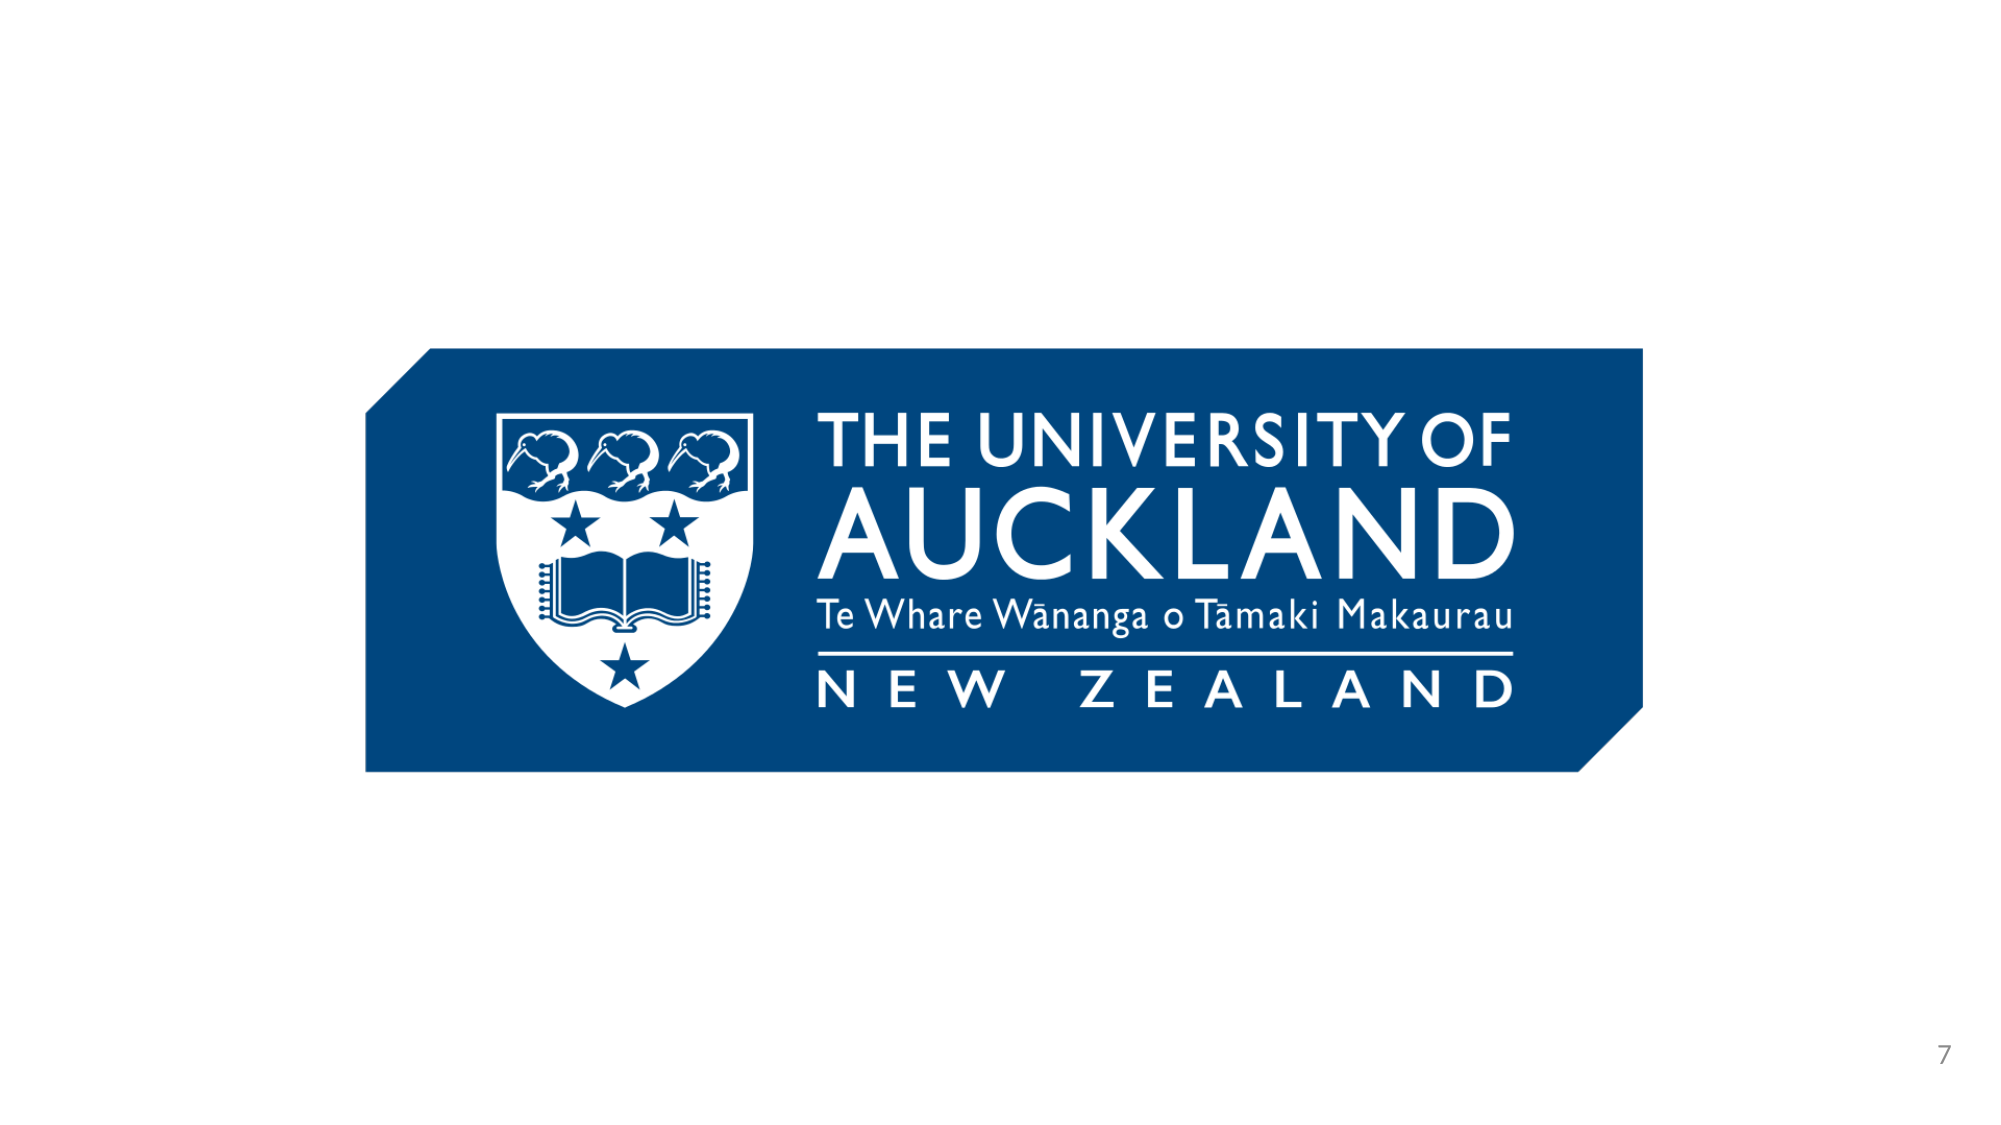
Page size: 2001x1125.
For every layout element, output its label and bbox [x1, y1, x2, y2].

picture [333, 323, 1667, 801]
